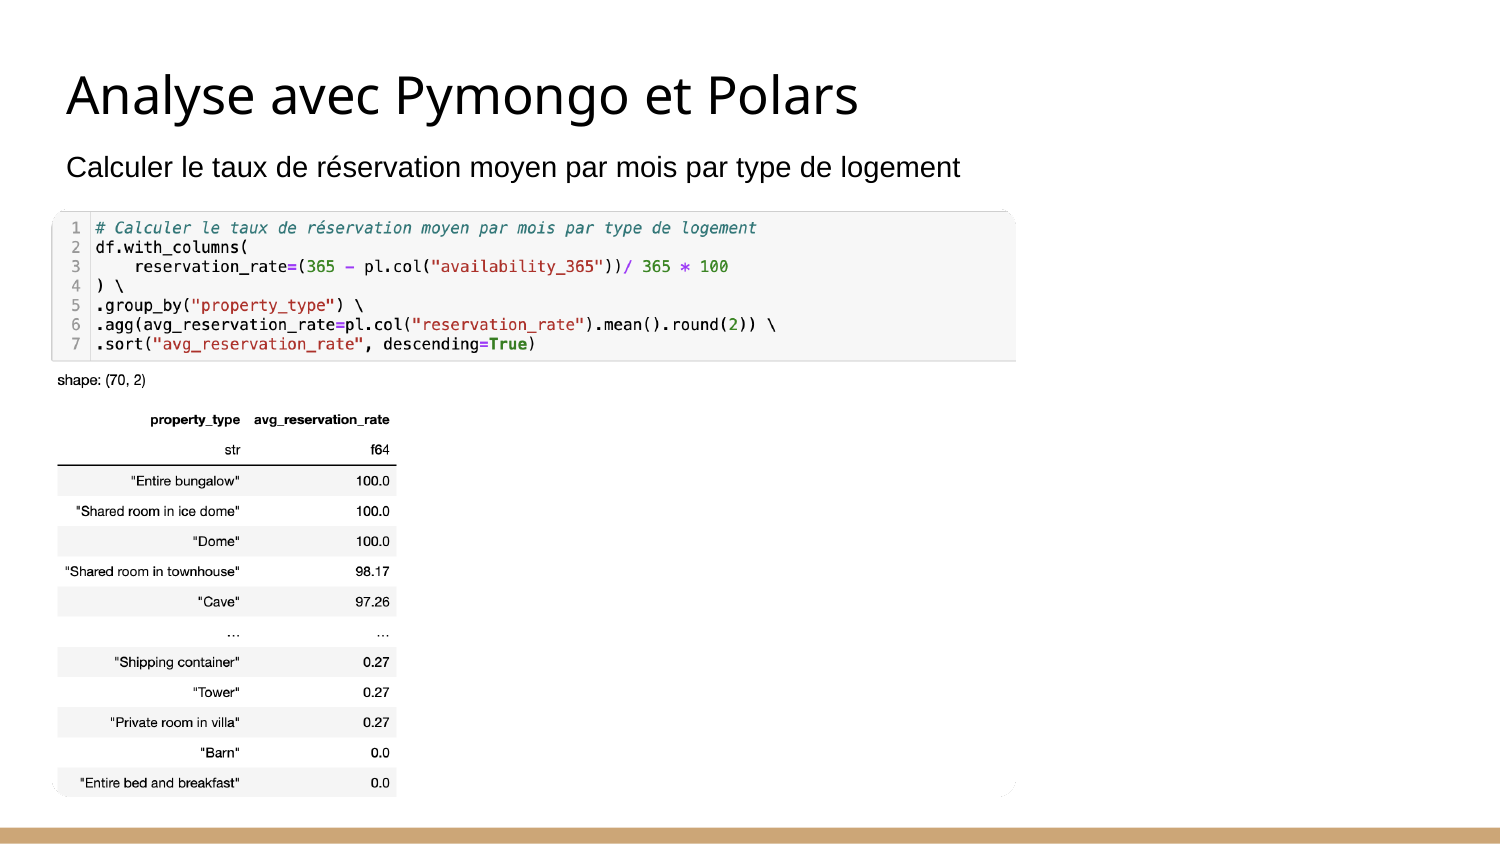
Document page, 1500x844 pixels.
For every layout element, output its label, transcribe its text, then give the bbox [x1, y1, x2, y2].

picture [50, 208, 1016, 797]
title Analyse avec Pymongo et Polars [51, 47, 1449, 142]
text_box Calculer le taux de réservation moyen par mois par type de logement [51, 141, 979, 192]
